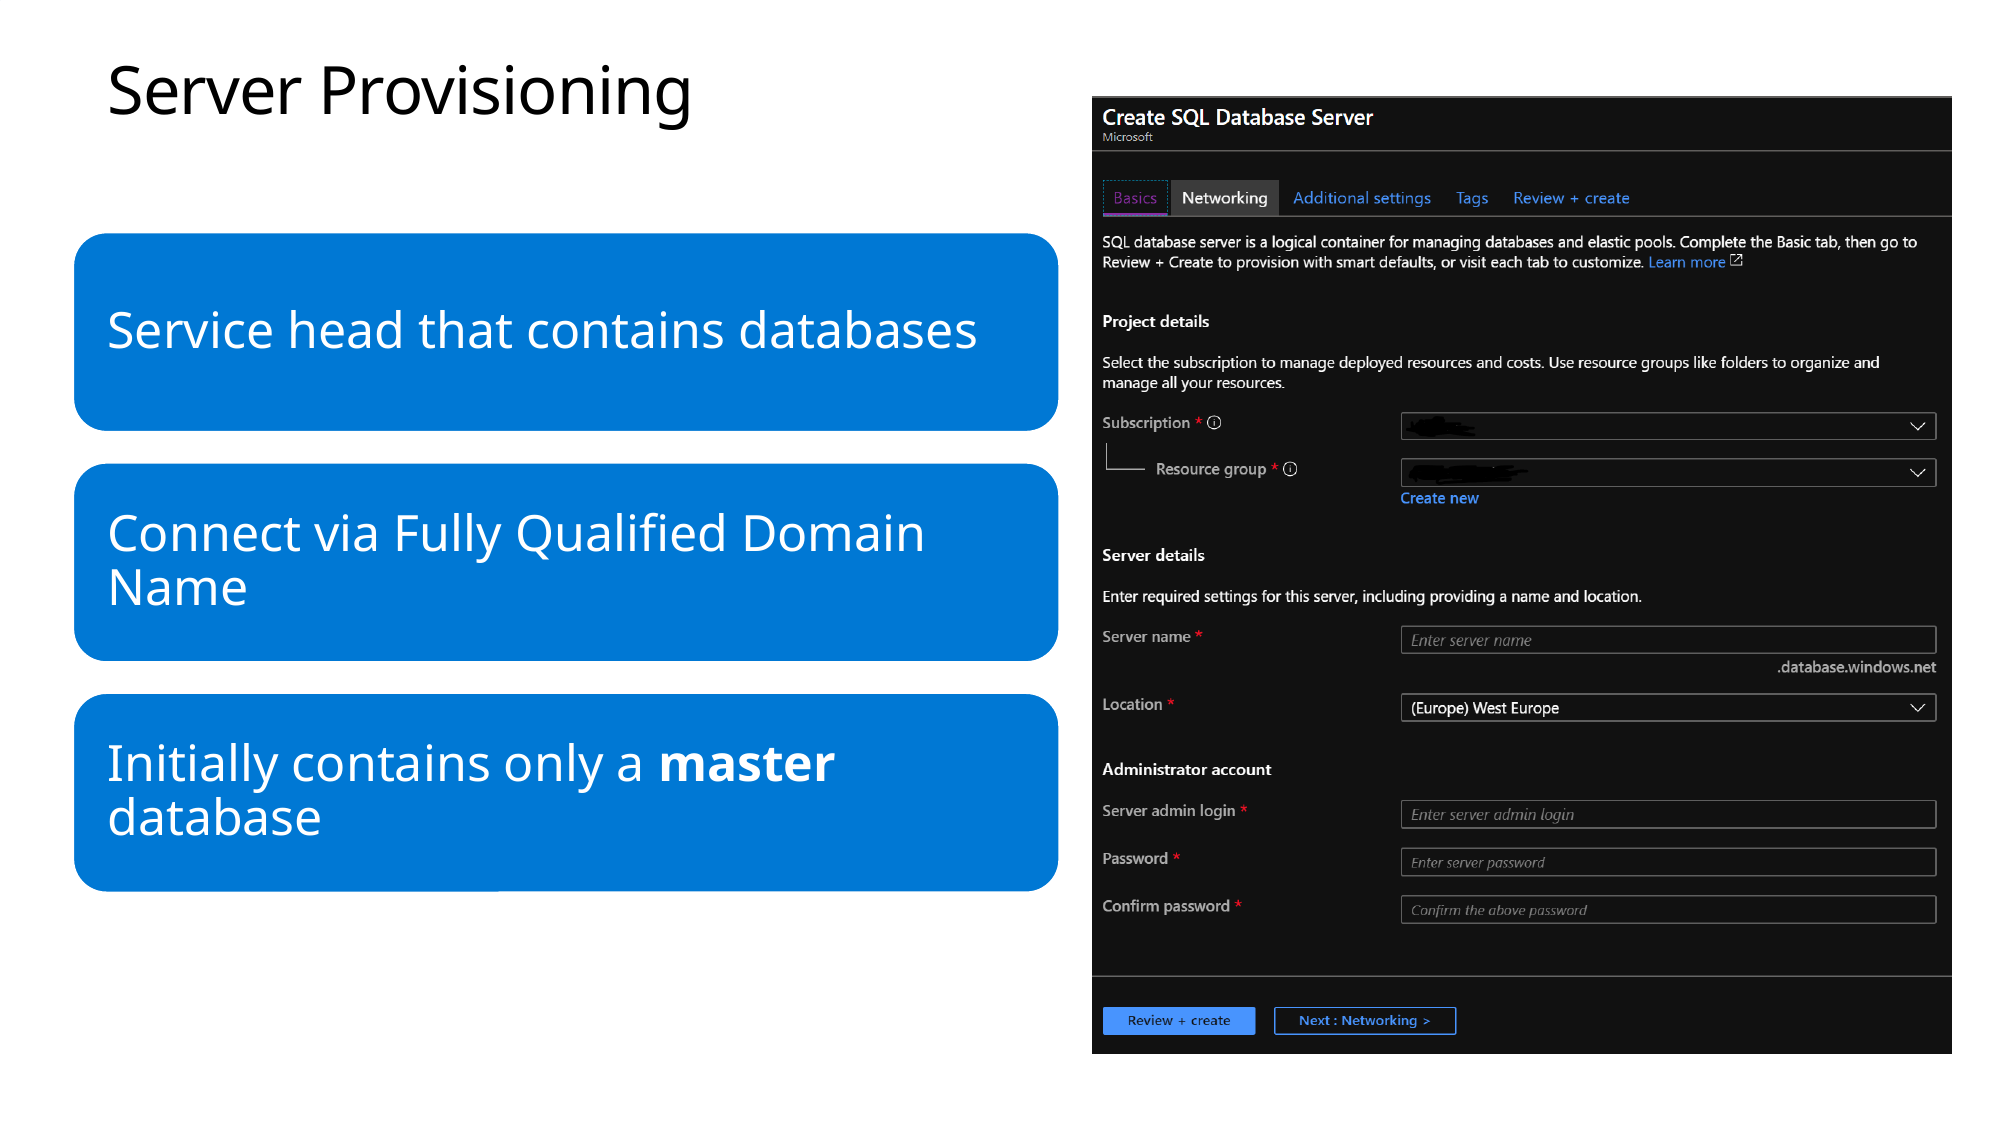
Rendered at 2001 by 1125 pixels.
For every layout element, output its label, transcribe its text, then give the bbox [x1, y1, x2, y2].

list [73, 167, 1060, 958]
picture [1092, 96, 1952, 1054]
title Server Provisioning [107, 52, 1893, 129]
